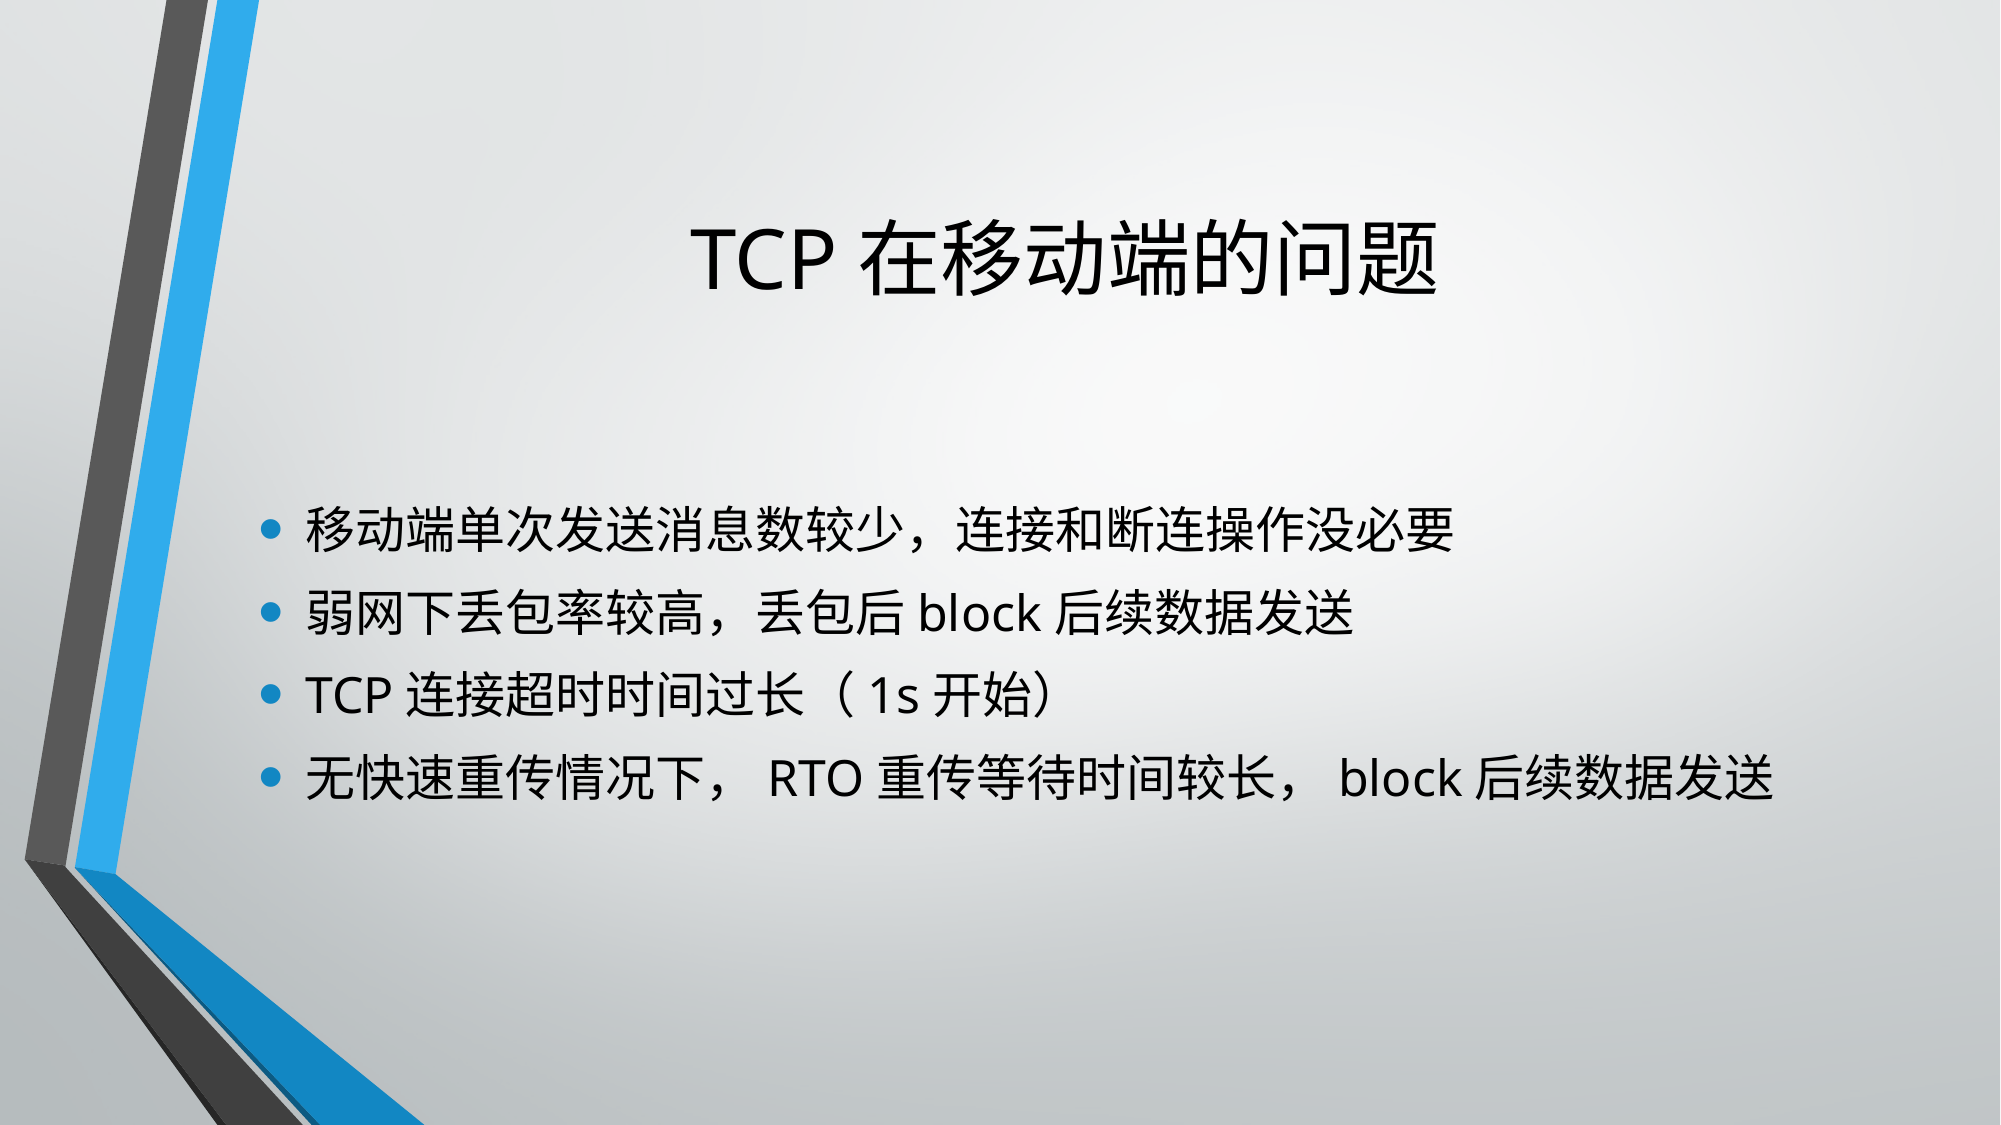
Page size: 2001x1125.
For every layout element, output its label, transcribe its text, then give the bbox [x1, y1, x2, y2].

list 移动端单次发送消息数较少，连接和断连操作没必要 弱网下丢包率较高，丢包后block后续数据发送 TCP连接超时时间过长（1s开始） 无快速重传情况下，RTO重传等待时间较长，block后续数据发送 [243, 437, 1887, 950]
title TCP在移动端的问题 [243, 112, 1887, 400]
